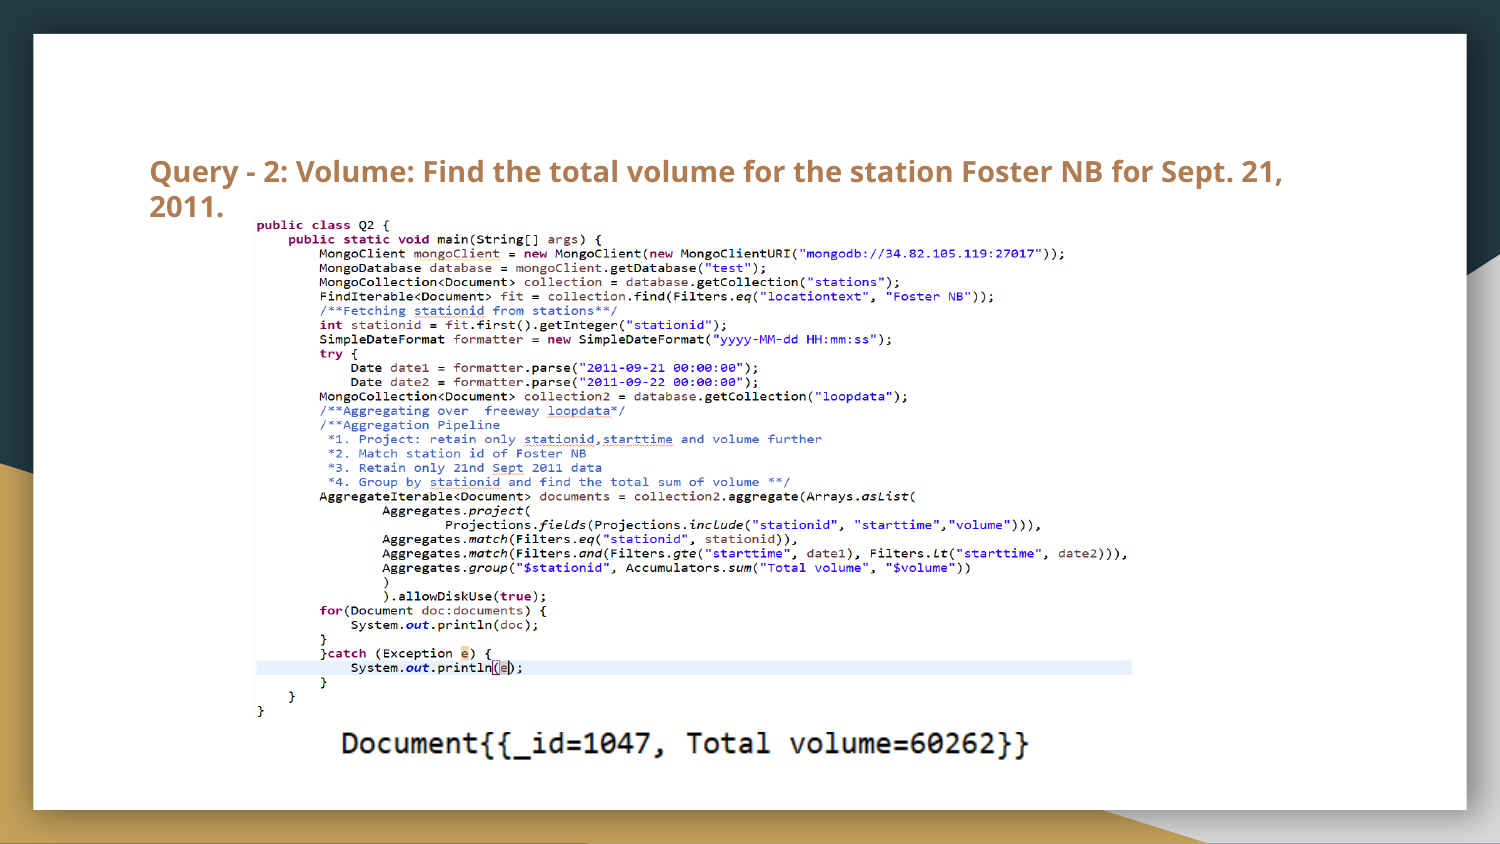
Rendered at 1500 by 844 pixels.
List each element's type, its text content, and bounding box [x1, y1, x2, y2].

picture [254, 216, 1132, 718]
title Query - 2: Volume: Find the total volume for the station Foster NB for Sept. 21, 2011. [134, 138, 1366, 218]
picture [337, 731, 1049, 779]
